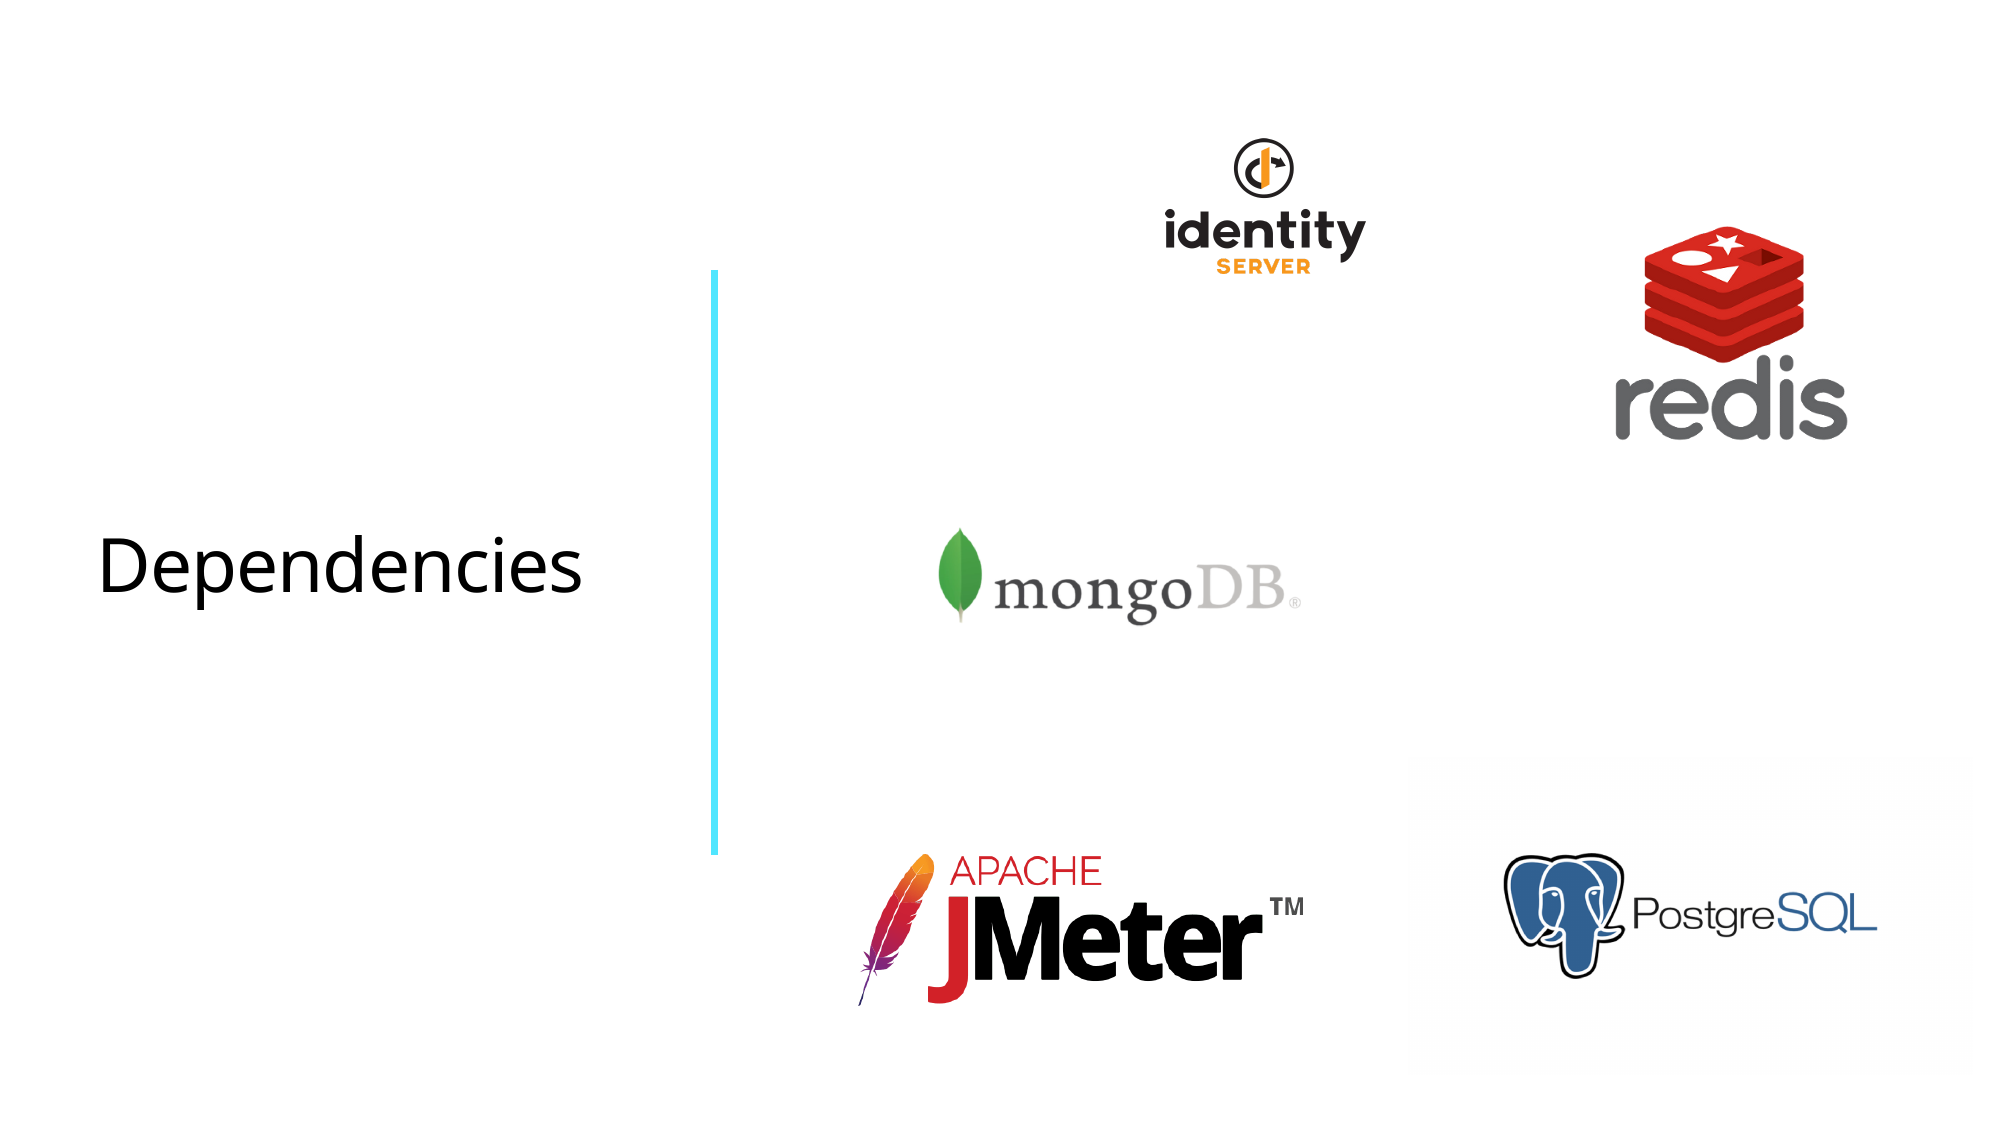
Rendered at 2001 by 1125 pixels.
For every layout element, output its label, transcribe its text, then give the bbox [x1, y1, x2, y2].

picture [1582, 205, 1879, 457]
picture [858, 854, 1303, 1006]
picture [899, 509, 1342, 650]
title Dependencies [96, 517, 641, 608]
picture [1165, 138, 1367, 275]
picture [1408, 756, 1973, 1075]
